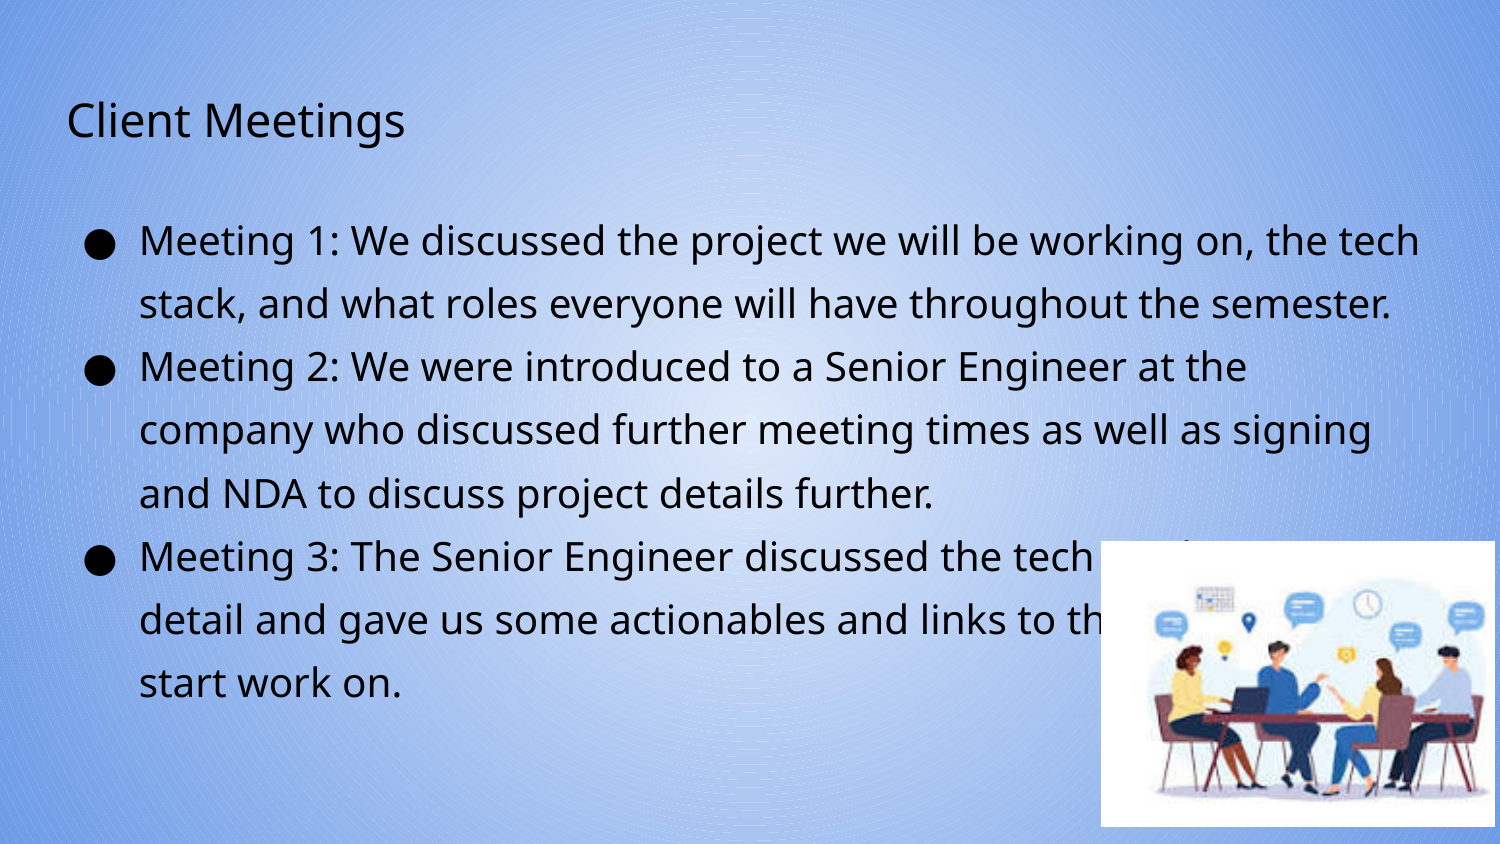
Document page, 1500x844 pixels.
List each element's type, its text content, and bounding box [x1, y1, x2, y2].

picture [1100, 540, 1496, 827]
title Client Meetings [51, 72, 1449, 167]
list Meeting 1: We discussed the project we will be working on, the tech stack, and what roles everyone will have throughout the semester. Meeting 2: We were introduced to a Senior Engineer at the company who discussed further meeting times as well as signing and NDA to discuss project details further. Meeting 3: The Senior Engineer discussed the tech stack in great detail and gave us some actionables and links to things that we can start work on. [51, 189, 1449, 750]
